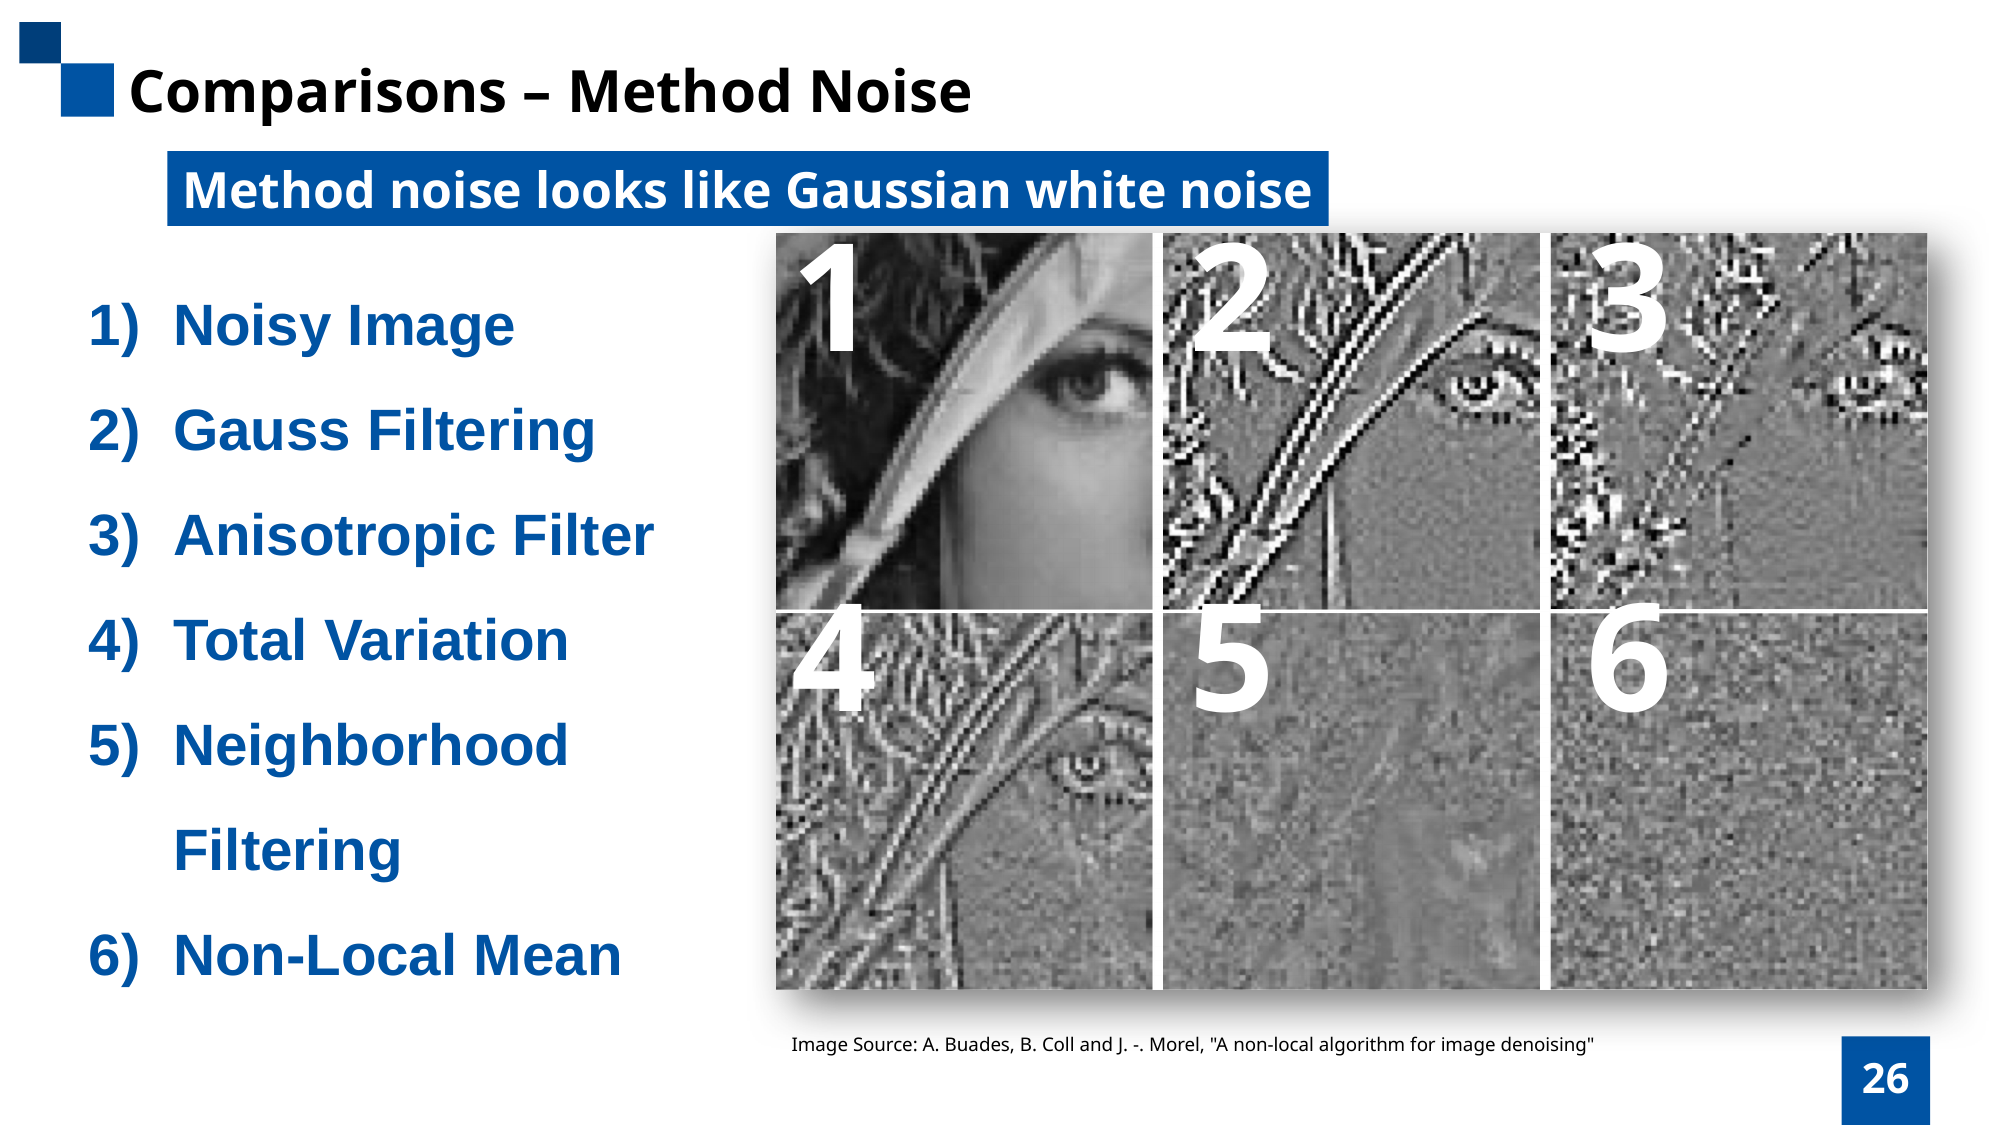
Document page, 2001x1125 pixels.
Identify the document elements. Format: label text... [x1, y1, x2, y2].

text_box Noisy Image Gauss Filtering Anisotropic Filter Total Variation Neighborhood Filtering Non-Local Mean [74, 245, 724, 995]
text_box 1 2 3 4 5 6 [776, 193, 1926, 233]
picture [776, 233, 1928, 990]
text_box Comparisons – Method Noise [114, 47, 1147, 132]
slide_number 26 [1771, 1050, 2000, 1111]
text_box Method noise looks like Gaussian white noise [167, 151, 1329, 226]
text_box Image Source: A. Buades, B. Coll and J. -. Morel, "A non-local algorithm for image denoising" [776, 1024, 1825, 1107]
